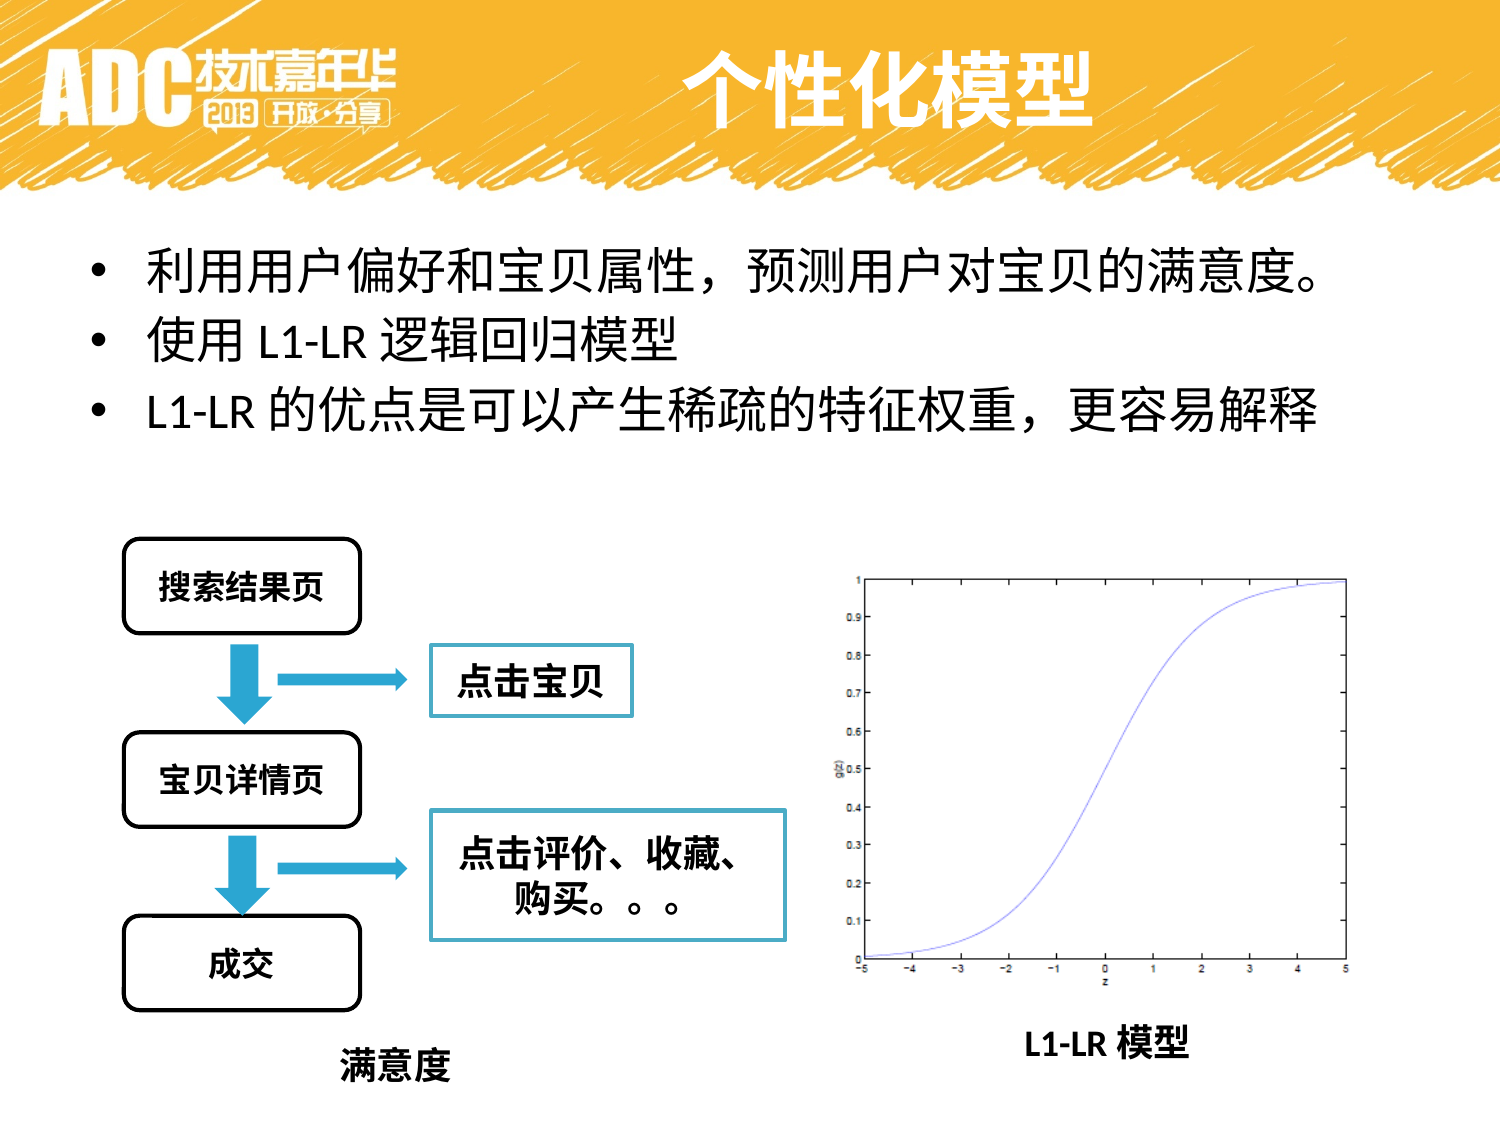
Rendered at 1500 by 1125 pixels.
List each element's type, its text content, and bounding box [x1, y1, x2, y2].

text_box L1-LR模型 [1009, 1011, 1258, 1072]
text_box [214, 642, 275, 727]
text_box 宝贝详情页 [121, 730, 363, 829]
text_box 点击宝贝 [429, 643, 634, 718]
text_box 点击评价、收藏、购买。。。 [429, 808, 787, 942]
text_box [275, 854, 410, 883]
text_box 成交 [121, 913, 363, 1013]
text_box [212, 833, 273, 918]
text_box 满意度 [324, 1034, 573, 1095]
picture [0, 0, 1500, 1125]
text_box 利用用户偏好和宝贝属性，预测用户对宝贝的满意度。 使用L1-LR逻辑回归模型 L1-LR的优点是可以产生稀疏的特征权重，更容易解释 [75, 231, 1471, 1094]
text_box [275, 665, 410, 694]
text_box 搜索结果页 [121, 536, 363, 636]
text_box 个性化模型 [277, 30, 1500, 166]
